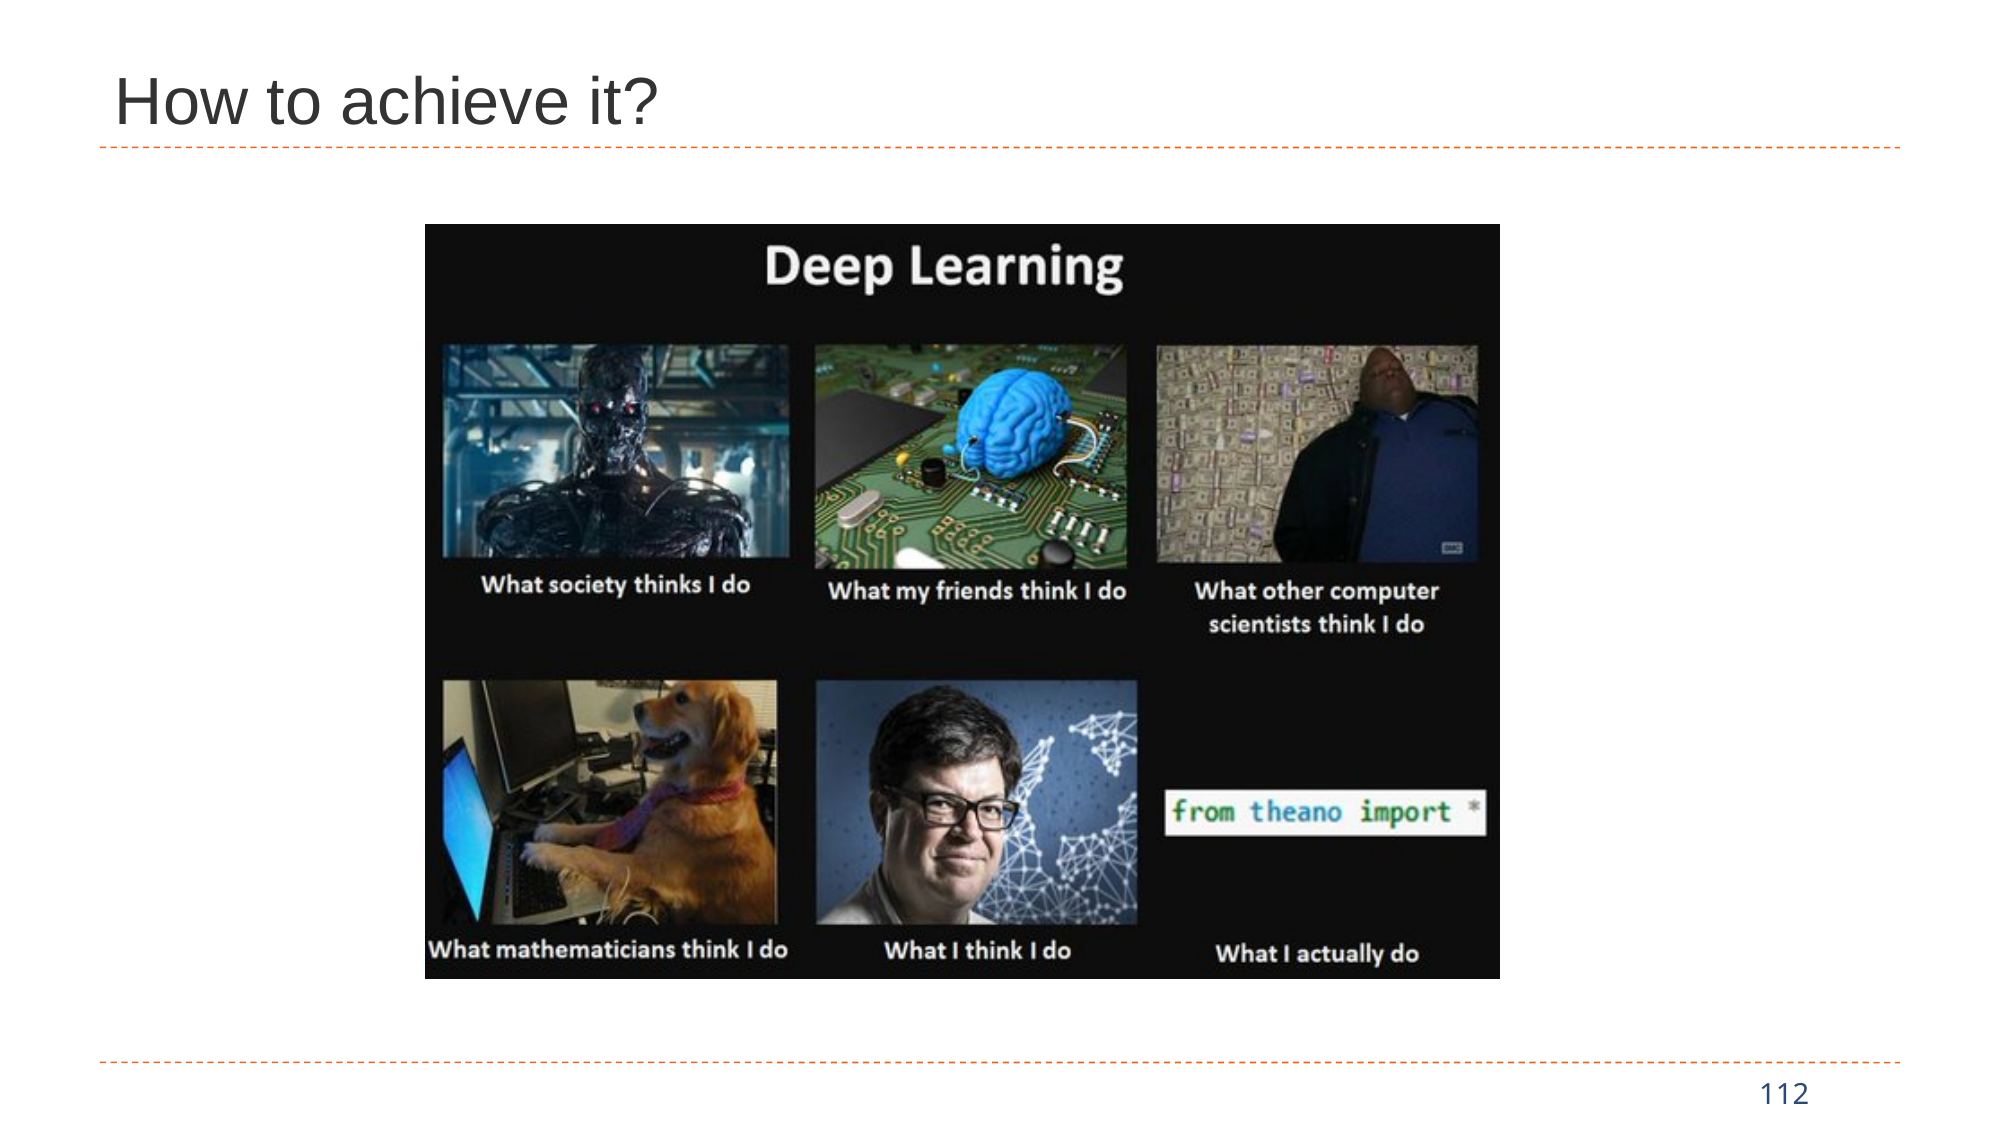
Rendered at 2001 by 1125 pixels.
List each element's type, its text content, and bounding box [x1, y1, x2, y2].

title How to achieve it? [99, 24, 1900, 146]
picture [424, 224, 1501, 979]
